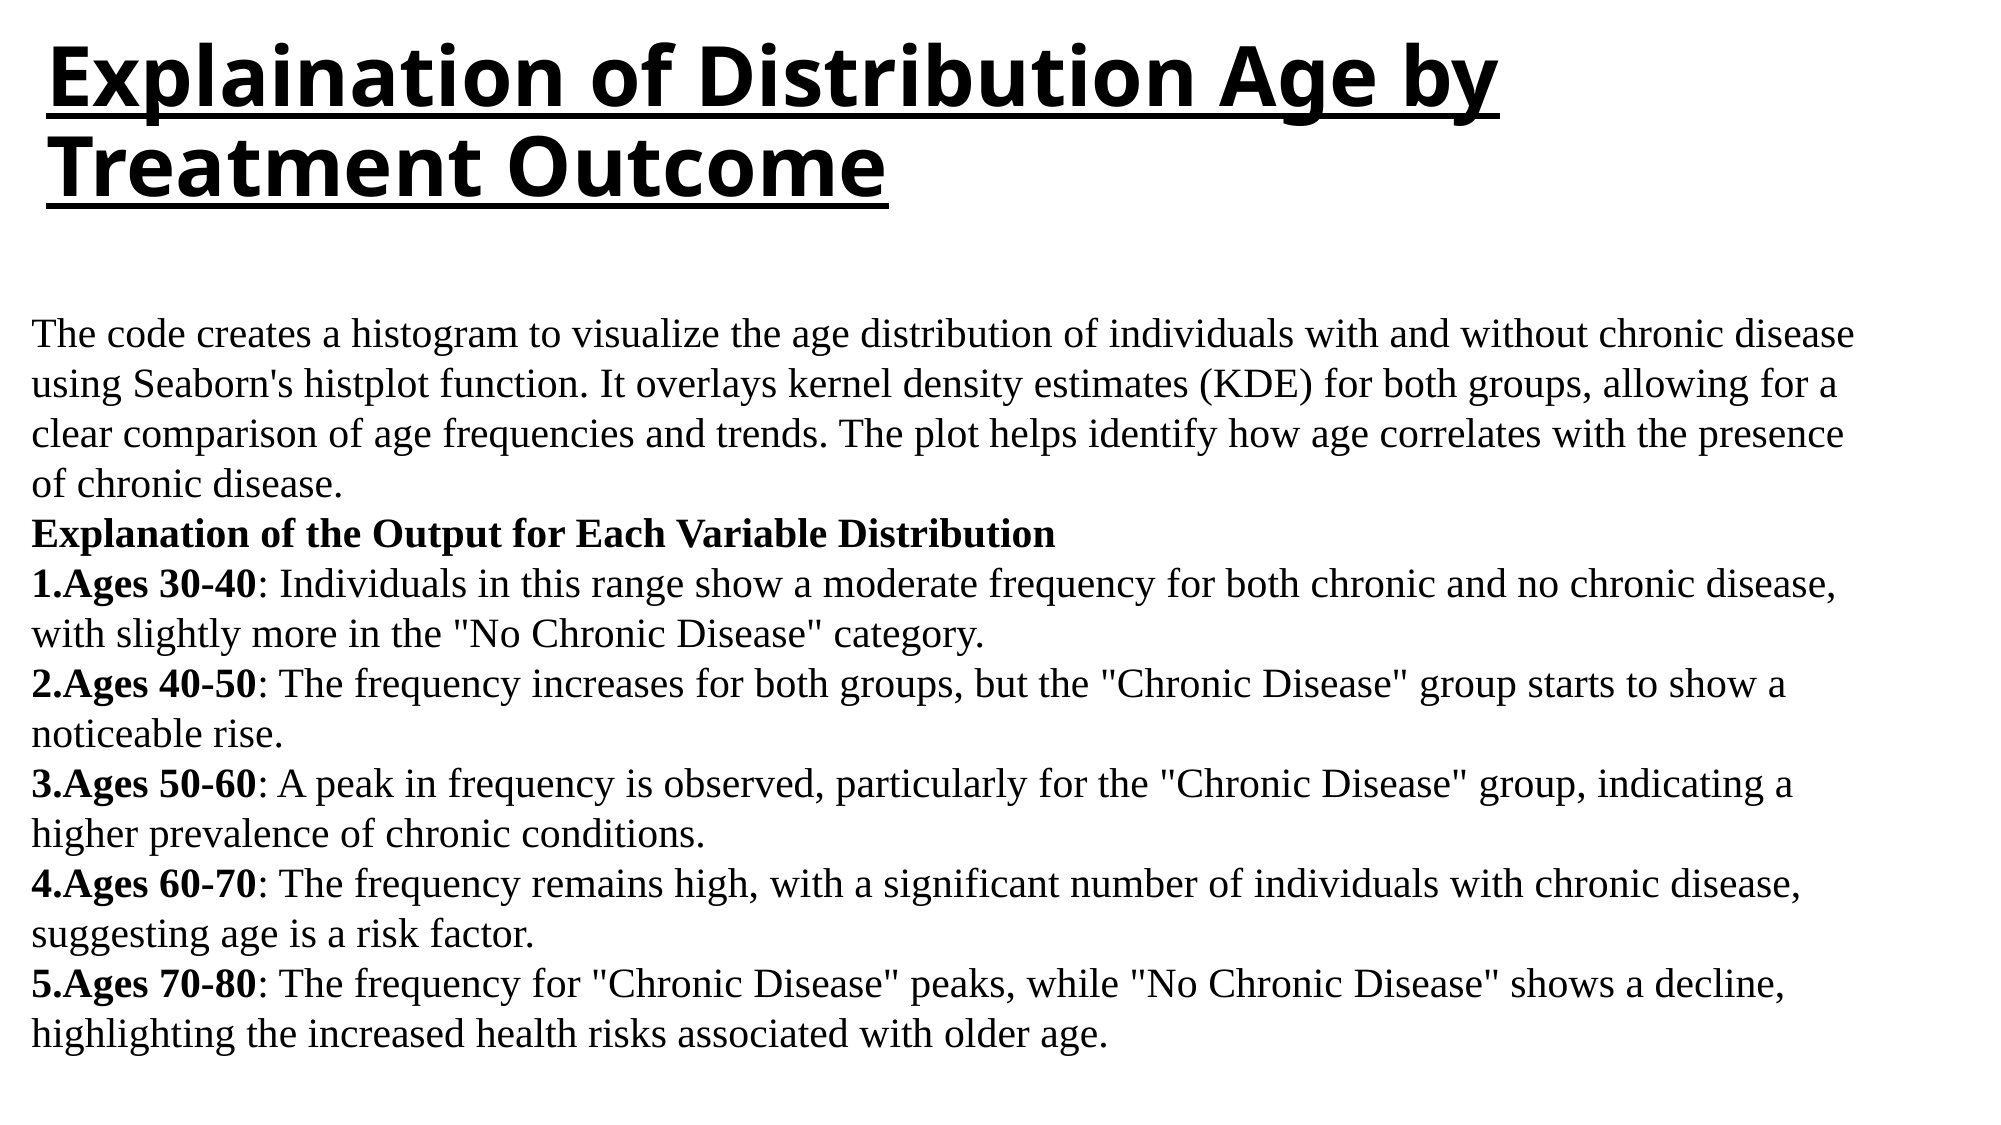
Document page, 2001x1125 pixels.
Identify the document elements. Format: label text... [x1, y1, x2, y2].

title Explaination of Distribution Age by Treatment Outcome [31, 16, 1757, 234]
list The code creates a histogram to visualize the age distribution of individuals with and without chronic disease using Seaborn's histplot function. It overlays kernel density estimates (KDE) for both groups, allowing for a clear comparison of age frequencies and trends. The plot helps identify how age correlates with the presence of chronic disease. Explanation of the Output for Each Variable Distribution Ages 30-40: Individuals in this range show a moderate frequency for both chronic and no chronic disease, with slightly more in the "No Chronic Disease" category. Ages 40-50: The frequency increases for both groups, but the "Chronic Disease" group starts to show a noticeable rise. Ages 50-60: A peak in frequency is observed, particularly for the "Chronic Disease" group, indicating a higher prevalence of chronic conditions. Ages 60-70: The frequency remains high, with a significant number of individuals with chronic disease, suggesting age is a risk factor. Ages 70-80: The frequency for "Chronic Disease" peaks, while "No Chronic Disease" shows a decline, highlighting the increased health risks associated with older age. [31, 305, 1888, 1122]
